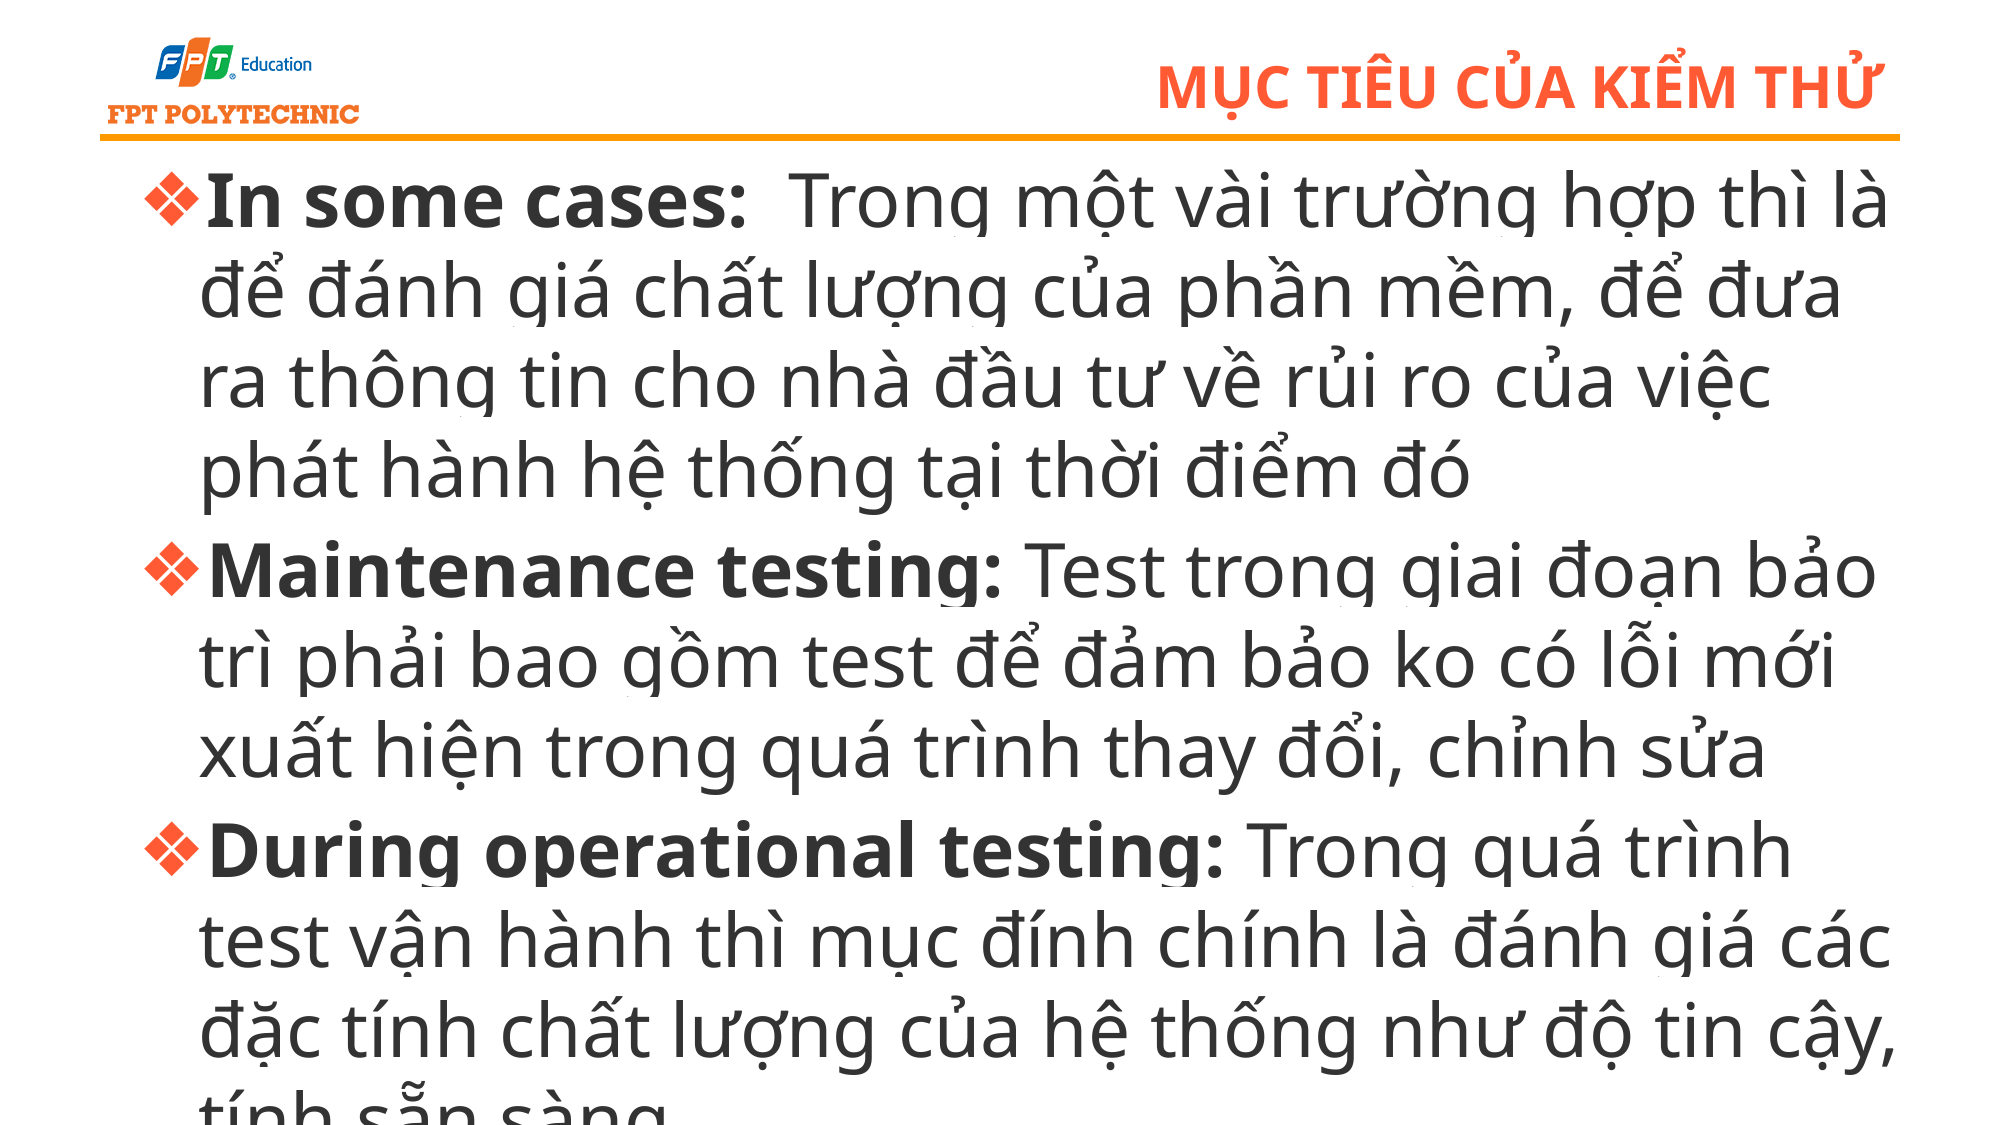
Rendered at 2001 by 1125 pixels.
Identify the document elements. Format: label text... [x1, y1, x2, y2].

picture [99, 135, 367, 143]
list In some cases: Trong một vài trường hợp thì là để đánh giá chất lượng của phần mềm, để đưa ra thông tin cho nhà đầu tư về rủi ro của việc phát hành hệ thống tại thời điểm đó Maintenance testing: Test trong giai đoạn bảo trì phải bao gồm test để đảm bảo ko có lỗi mới xuất hiện trong quá trình thay đổi, chỉnh sửa During operational testing: Trong quá trình test vận hành thì mục đính chính là đánh giá các đặc tính chất lượng của hệ thống như độ tin cậy, tính sẵn sàng [61, 144, 1931, 1115]
picture [99, 25, 367, 134]
title Mục tiêu của kiểm thử [366, 45, 1900, 125]
